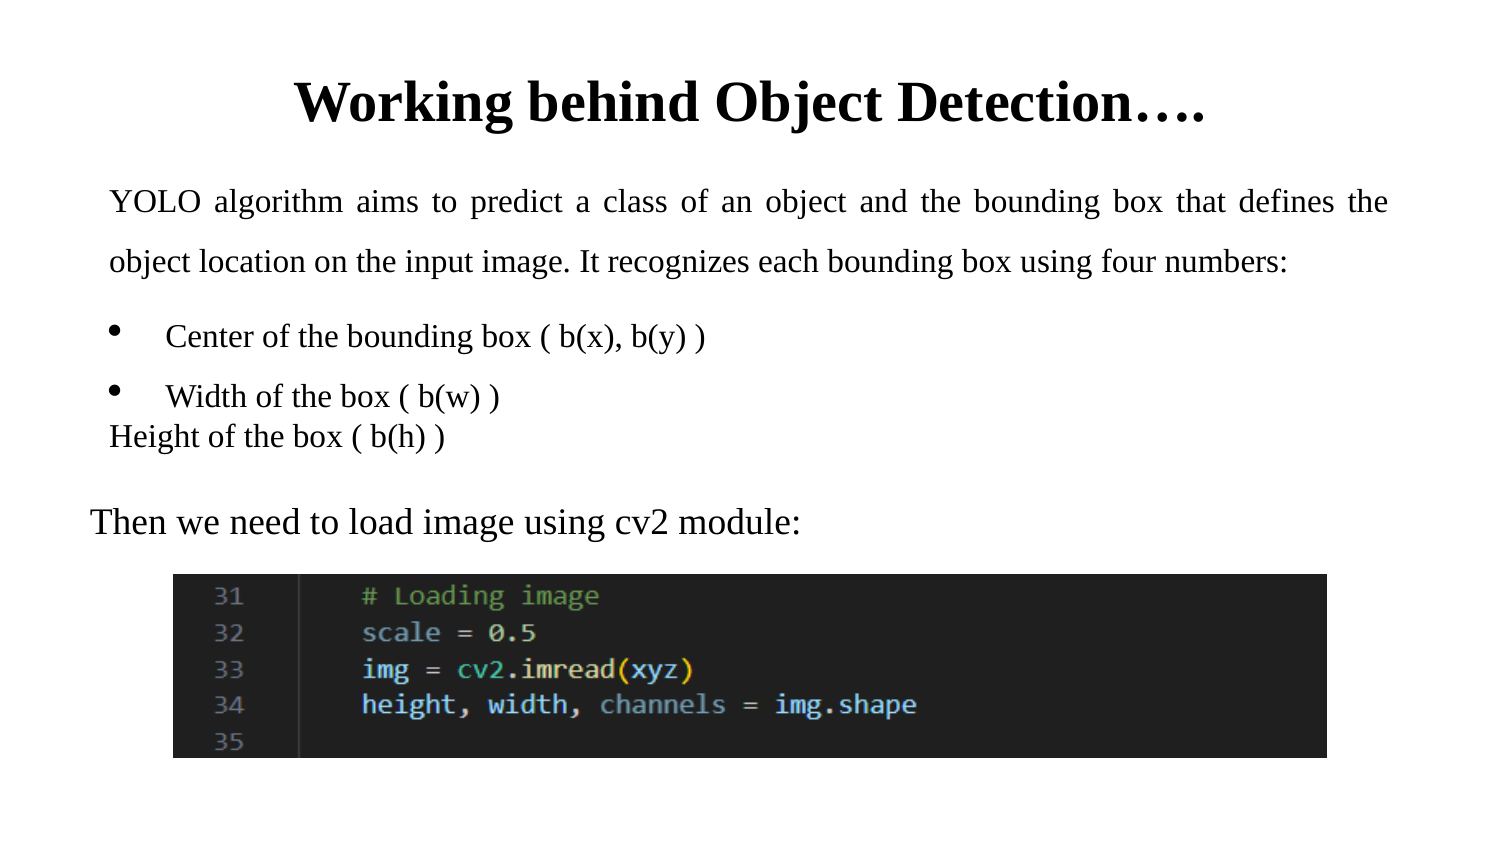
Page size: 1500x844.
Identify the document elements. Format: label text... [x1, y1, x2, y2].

text_box YOLO algorithm aims to predict a class of an object and the bounding box that defines the object location on the input image. It recognizes each bounding box using four numbers: Center of the bounding box ( b(x), b(y) ) Width of the box ( b(w) ) Height of the box ( b(h) ) [94, 151, 1406, 462]
title Working behind Object Detection…. [75, 67, 1425, 129]
picture [173, 573, 1327, 759]
text_box Then we need to load image using cv2 module: [74, 489, 825, 550]
